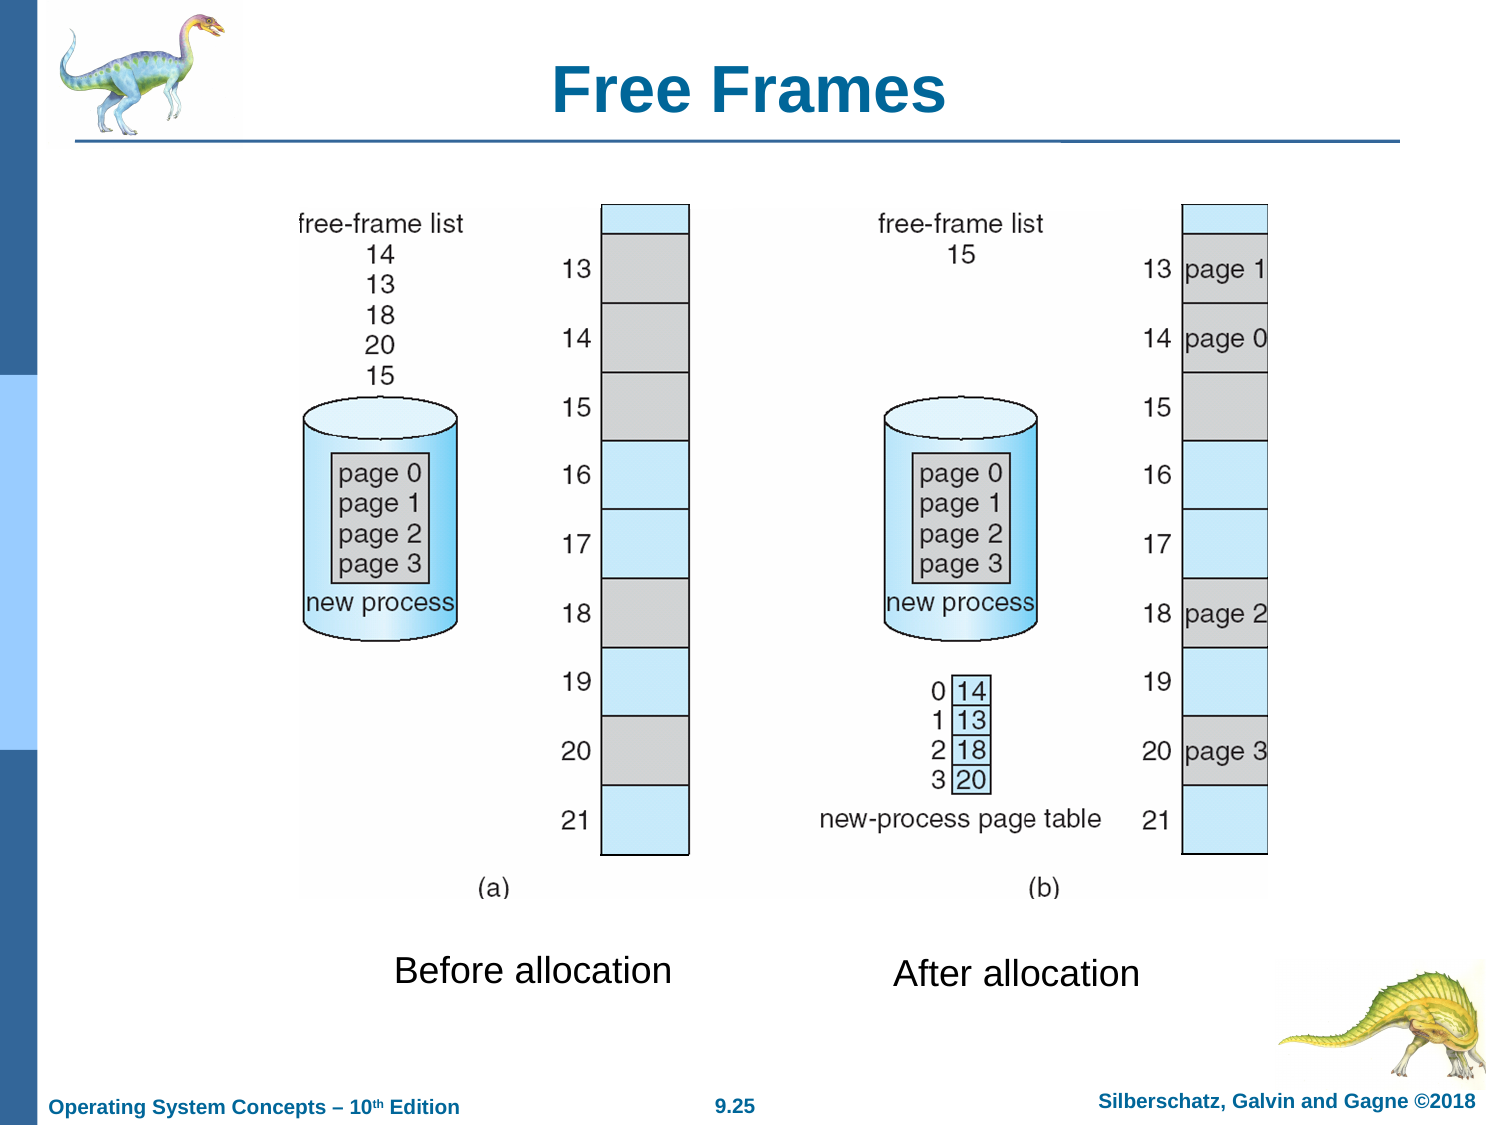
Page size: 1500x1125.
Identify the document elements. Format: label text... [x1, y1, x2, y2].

picture [1275, 959, 1486, 1090]
text_box Before allocation [378, 938, 688, 999]
text_box After allocation [878, 940, 1156, 1001]
picture [299, 203, 1269, 900]
picture [46, 0, 243, 149]
title Free Frames [75, 38, 1425, 134]
